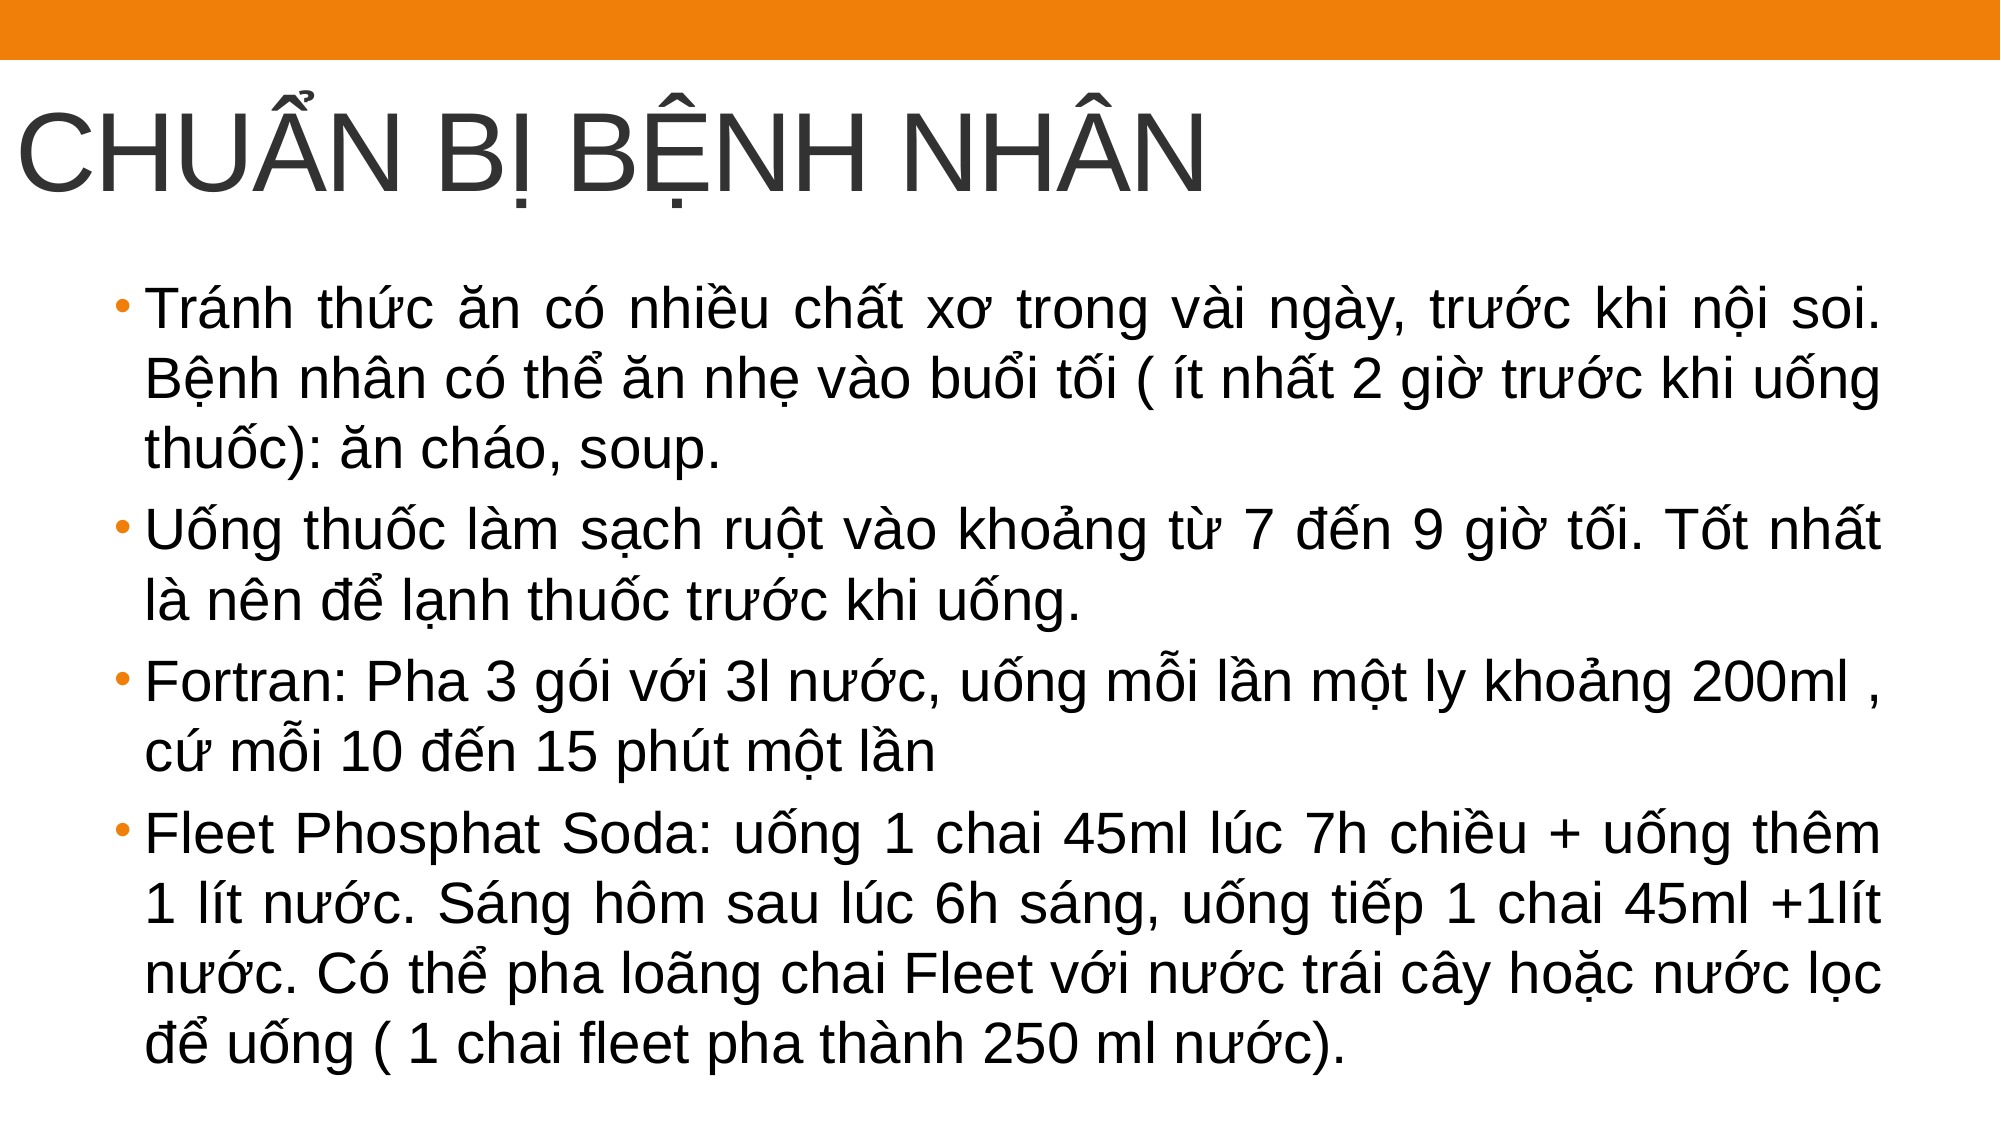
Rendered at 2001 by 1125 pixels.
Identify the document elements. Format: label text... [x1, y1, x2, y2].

list Tránh thức ăn có nhiều chất xơ trong vài ngày, trước khi nội soi. Bệnh nhân có thể ăn nhẹ vào buổi tối ( ít nhất 2 giờ trước khi uống thuốc): ăn cháo, soup. Uống thuốc làm sạch ruột vào khoảng từ 7 đến 9 giờ tối. Tốt nhất là nên để lạnh thuốc trước khi uống. Fortran: Pha 3 gói với 3l nước, uống mỗi lần một ly khoảng 200ml , cứ mỗi 10 đến 15 phút một lần Fleet Phosphat Soda: uống 1 chai 45ml lúc 7h chiều + uống thêm 1 lít nước. Sáng hôm sau lúc 6h sáng, uống tiếp 1 chai 45ml +1lít nước. Có thể pha loãng chai Fleet với nước trái cây hoặc nước lọc để uống ( 1 chai fleet pha thành 250 ml nước). [99, 262, 1900, 1103]
title CHUẨN BỊ BỆNH NHÂN [0, 65, 1800, 228]
